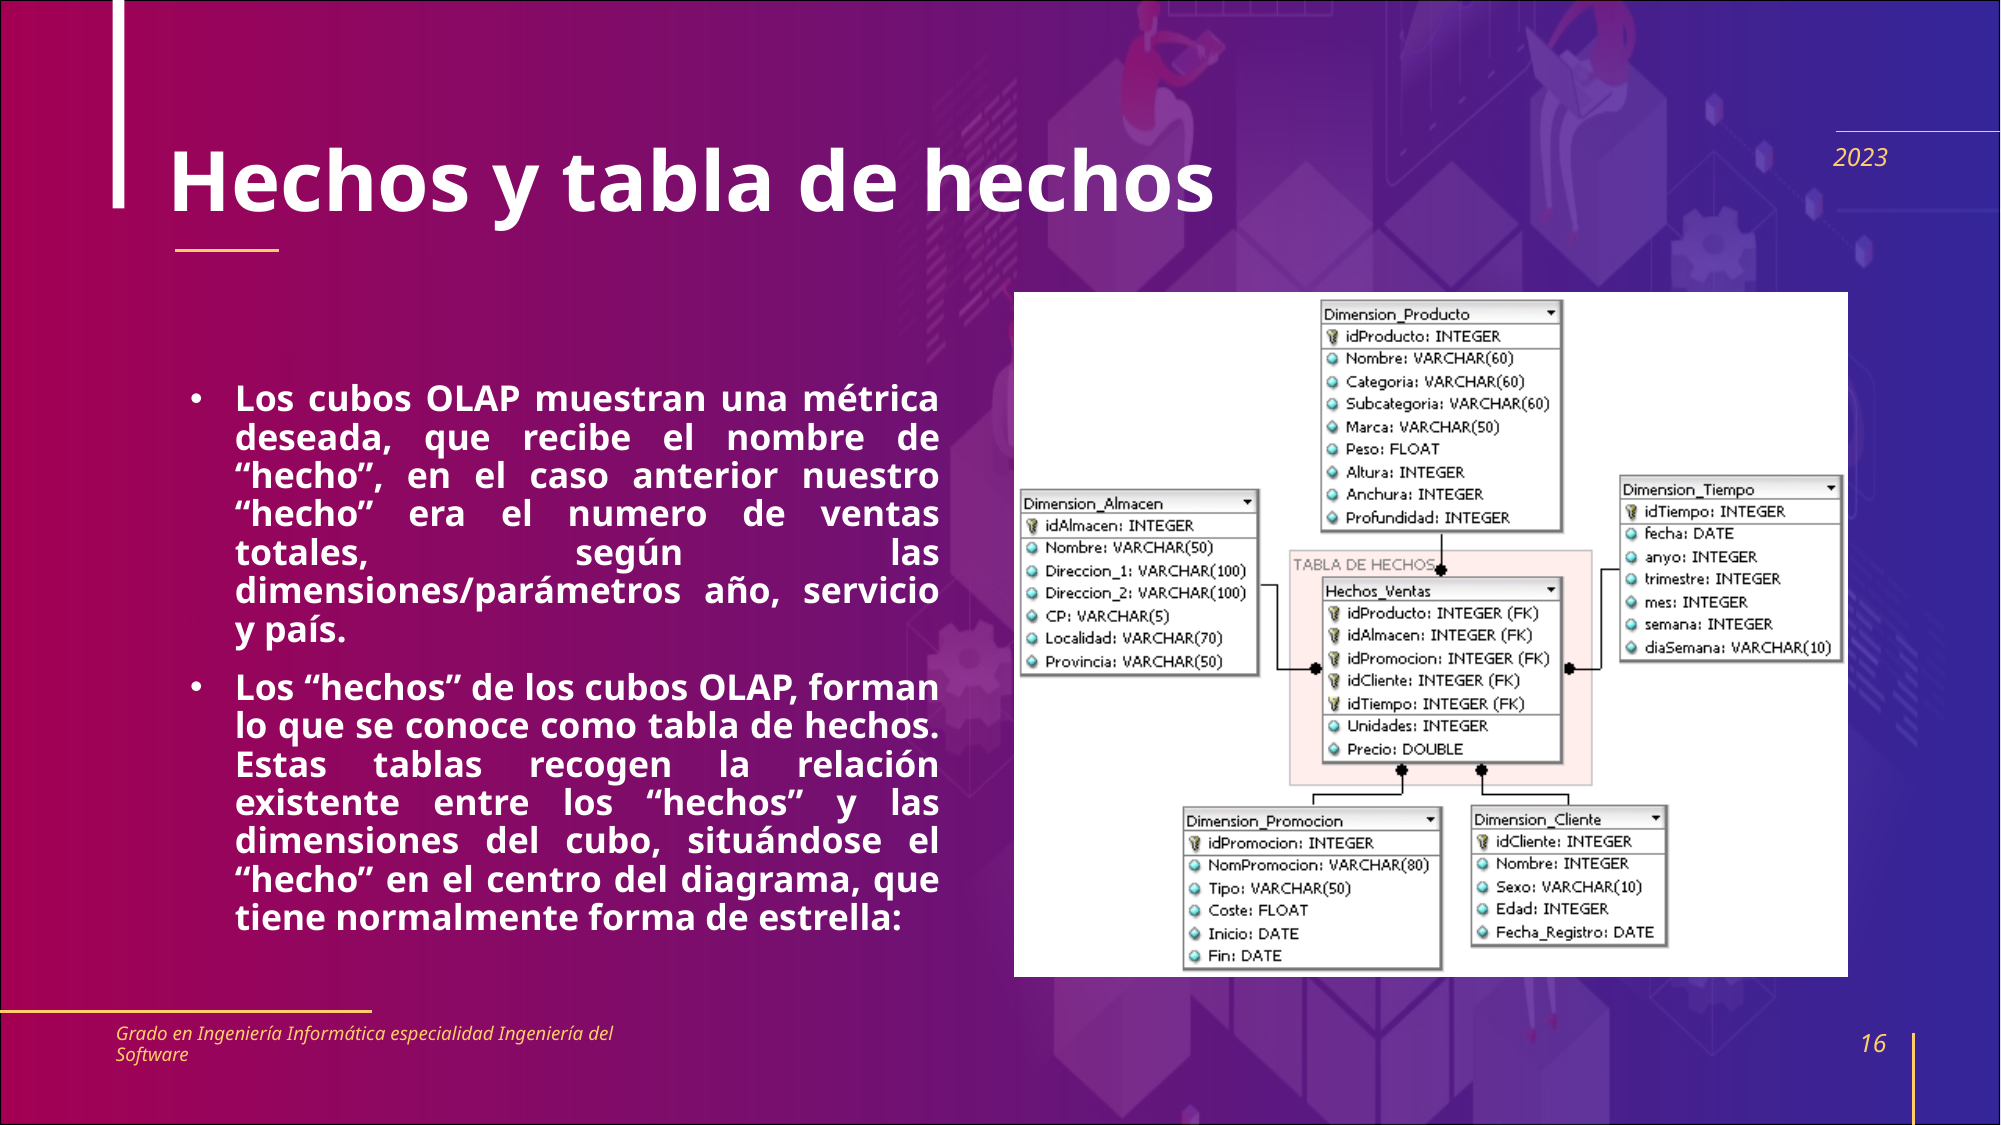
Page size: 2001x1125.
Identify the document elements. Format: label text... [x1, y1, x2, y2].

list 2023 [1818, 137, 1919, 192]
slide_number 16 [1451, 1015, 1902, 1075]
footer Grado en Ingeniería Informática especialidad Ingeniería del Software [100, 1015, 636, 1075]
list Los cubos OLAP muestran una métrica deseada, que recibe el nombre de “hecho”, en el caso anterior nuestro “hecho” era el numero de ventas totales, según las dimensiones/parámetros año, servicio y país. Los “hechos” de los cubos OLAP, forman lo que se conoce como tabla de hechos. Estas tablas recogen la relación existente entre los “hechos” y las dimensiones del cubo, situándose el “hecho” en el centro del diagrama, que tiene normalmente forma de estrella: [175, 373, 956, 985]
picture [1014, 292, 1848, 977]
title Hechos y tabla de hechos [152, 75, 1789, 293]
